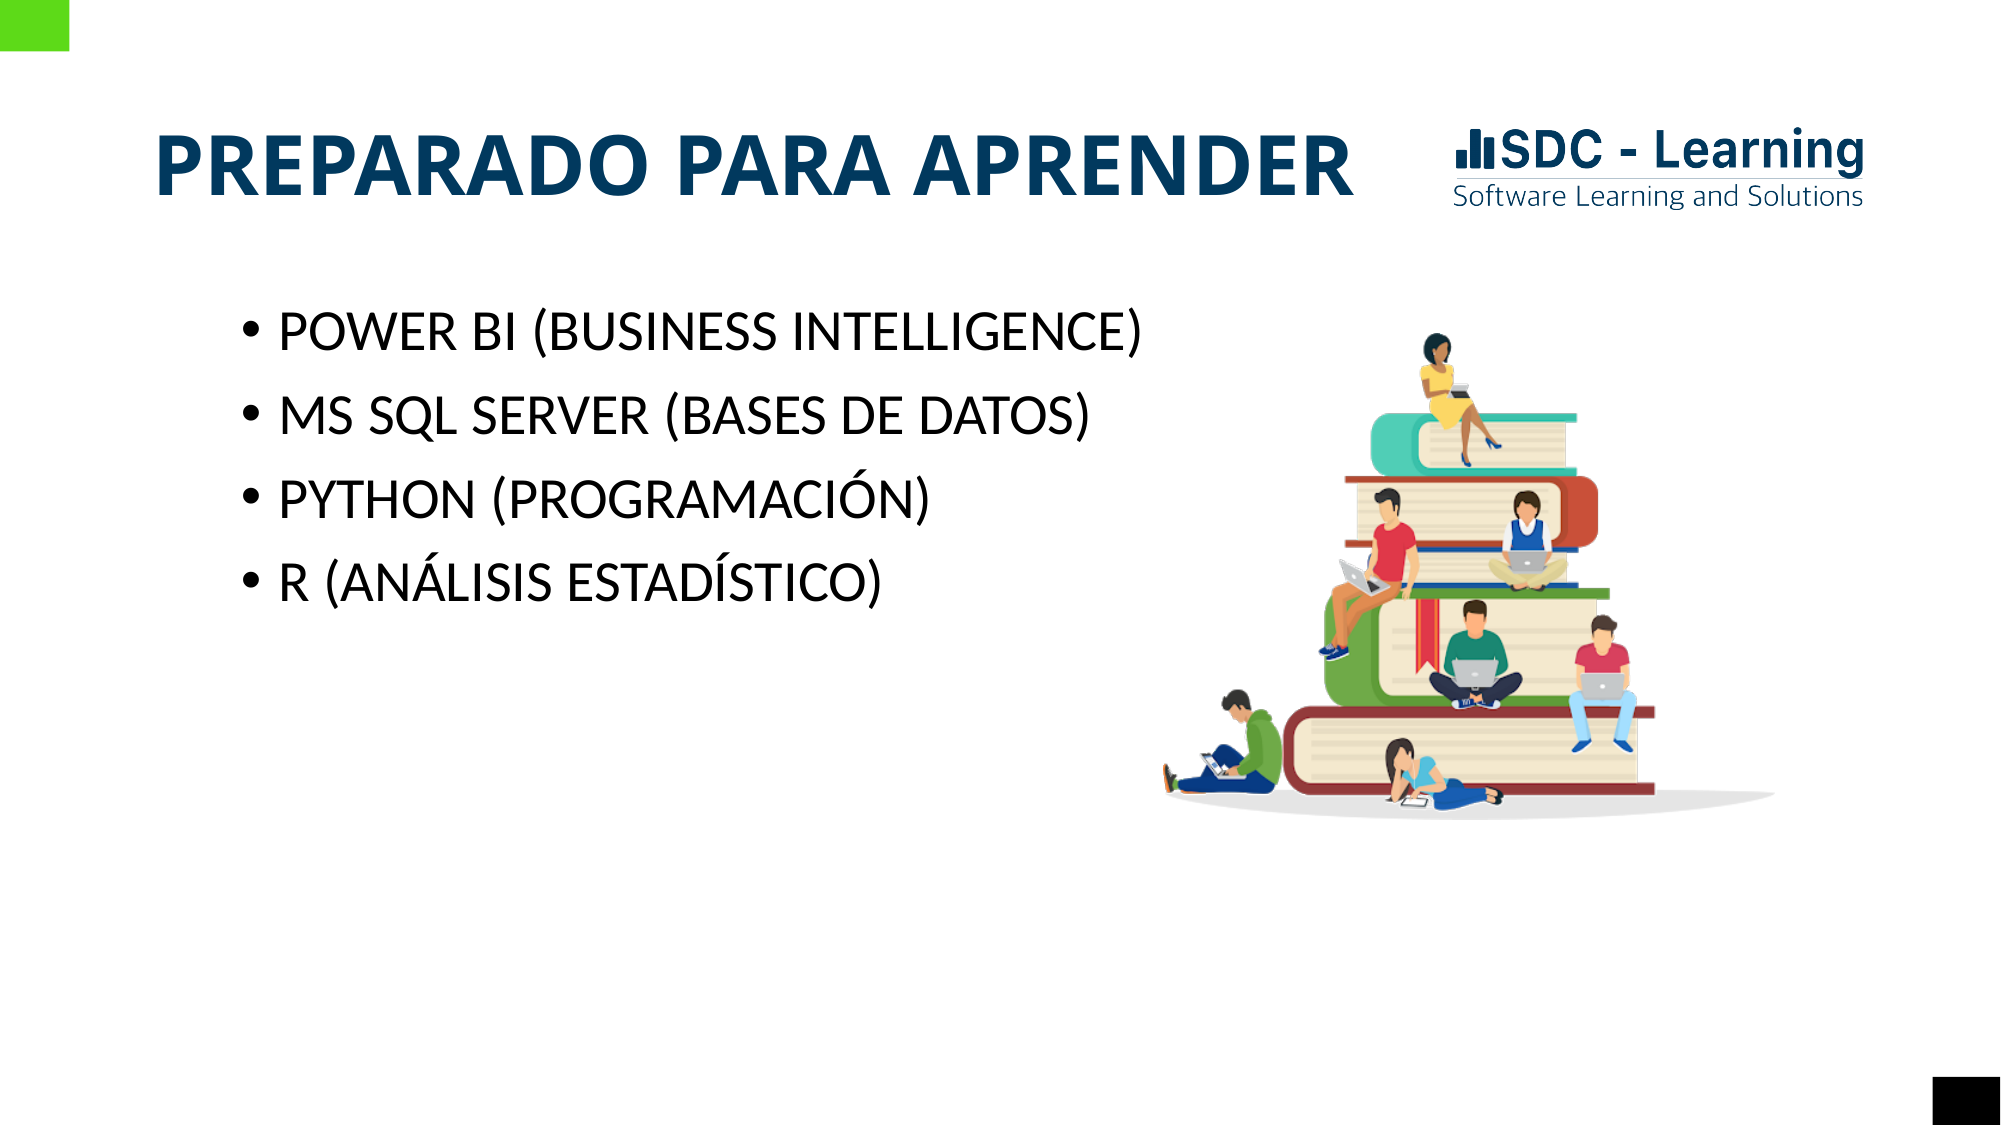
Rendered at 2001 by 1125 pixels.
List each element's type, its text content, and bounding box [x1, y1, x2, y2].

list POWER BI (BUSINESS INTELLIGENCE) MS SQL SERVER (BASES DE DATOS) PYTHON (PROGRAMACIÓN) R (ANÁLISIS ESTADÍSTICO) [225, 293, 1775, 909]
picture [1163, 333, 1775, 820]
title PREPARADO PARA APRENDER [137, 59, 1863, 278]
